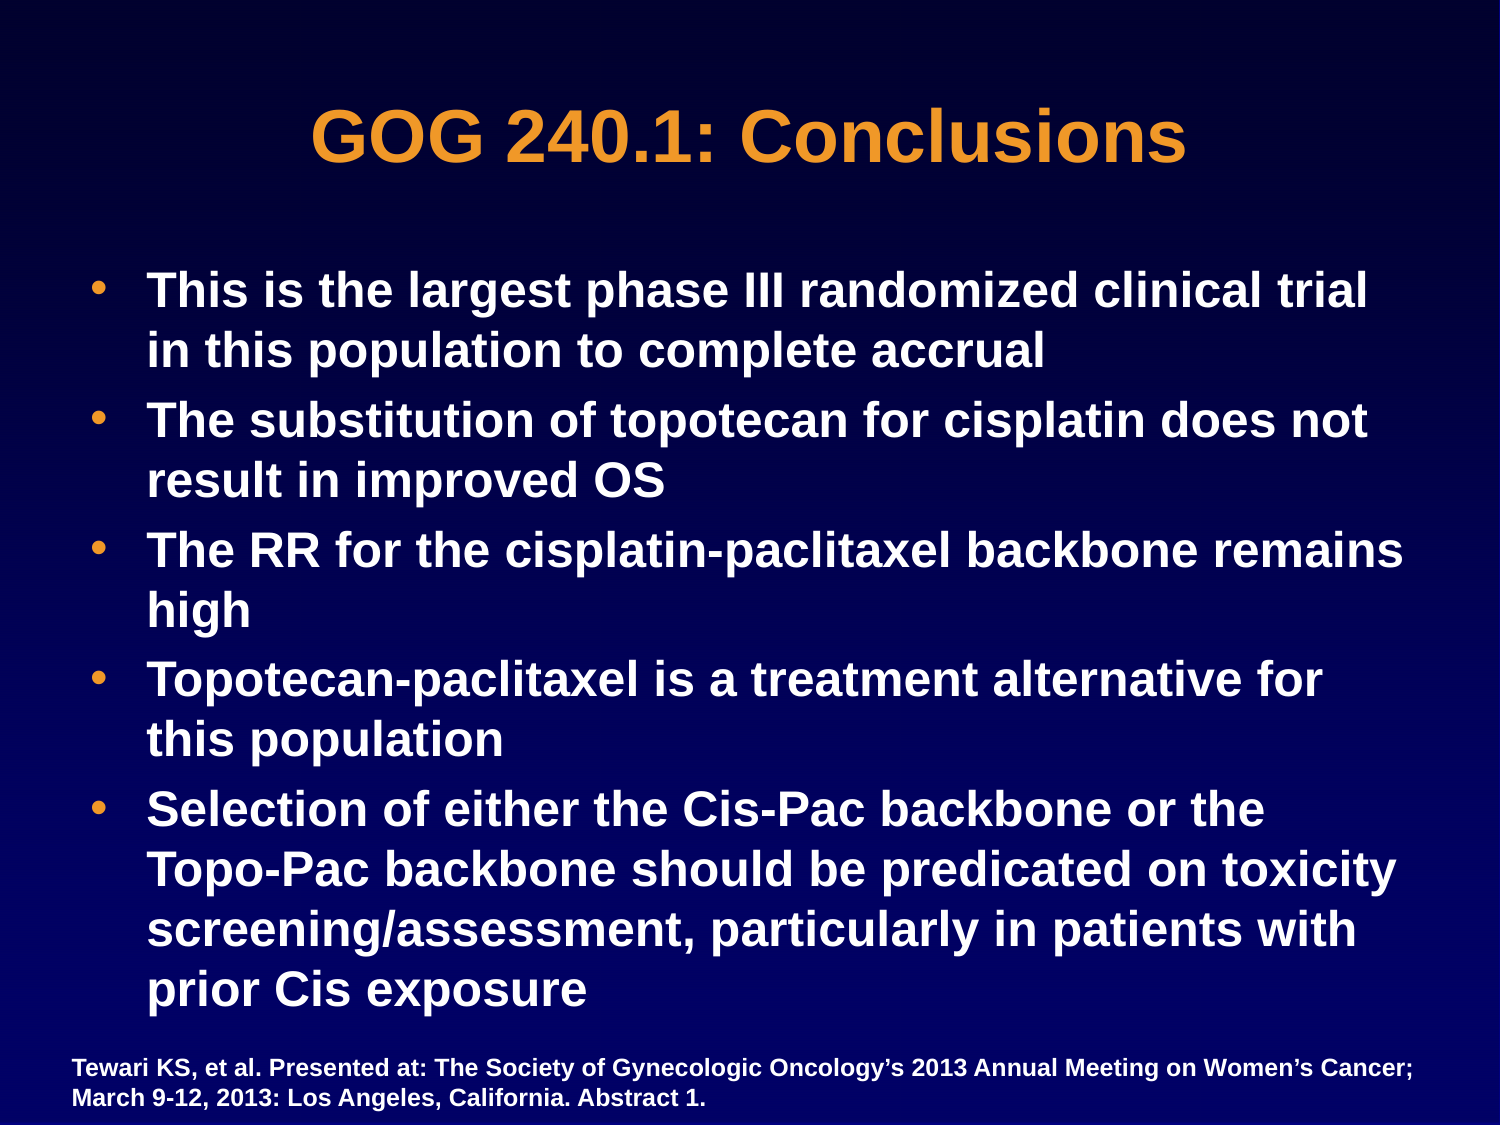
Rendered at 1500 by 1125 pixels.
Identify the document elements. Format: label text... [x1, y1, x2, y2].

title GOG 240.1: Conclusions [75, 38, 1425, 227]
text_box Tewari KS, et al. Presented at: The Society of Gynecologic Oncology’s 2013 Annual Meeting on Women’s Cancer; March 9-12, 2013: Los Angeles, California. Abstract 1. [56, 1044, 1466, 1119]
list This is the largest phase III randomized clinical trial in this population to complete accrual The substitution of topotecan for cisplatin does not result in improved OS The RR for the cisplatin-paclitaxel backbone remains high Topotecan-paclitaxel is a treatment alternative for this population Selection of either the Cis-Pac backbone or the Topo-Pac backbone should be predicated on toxicity screening/assessment, particularly in patients with prior Cis exposure [75, 249, 1425, 1044]
